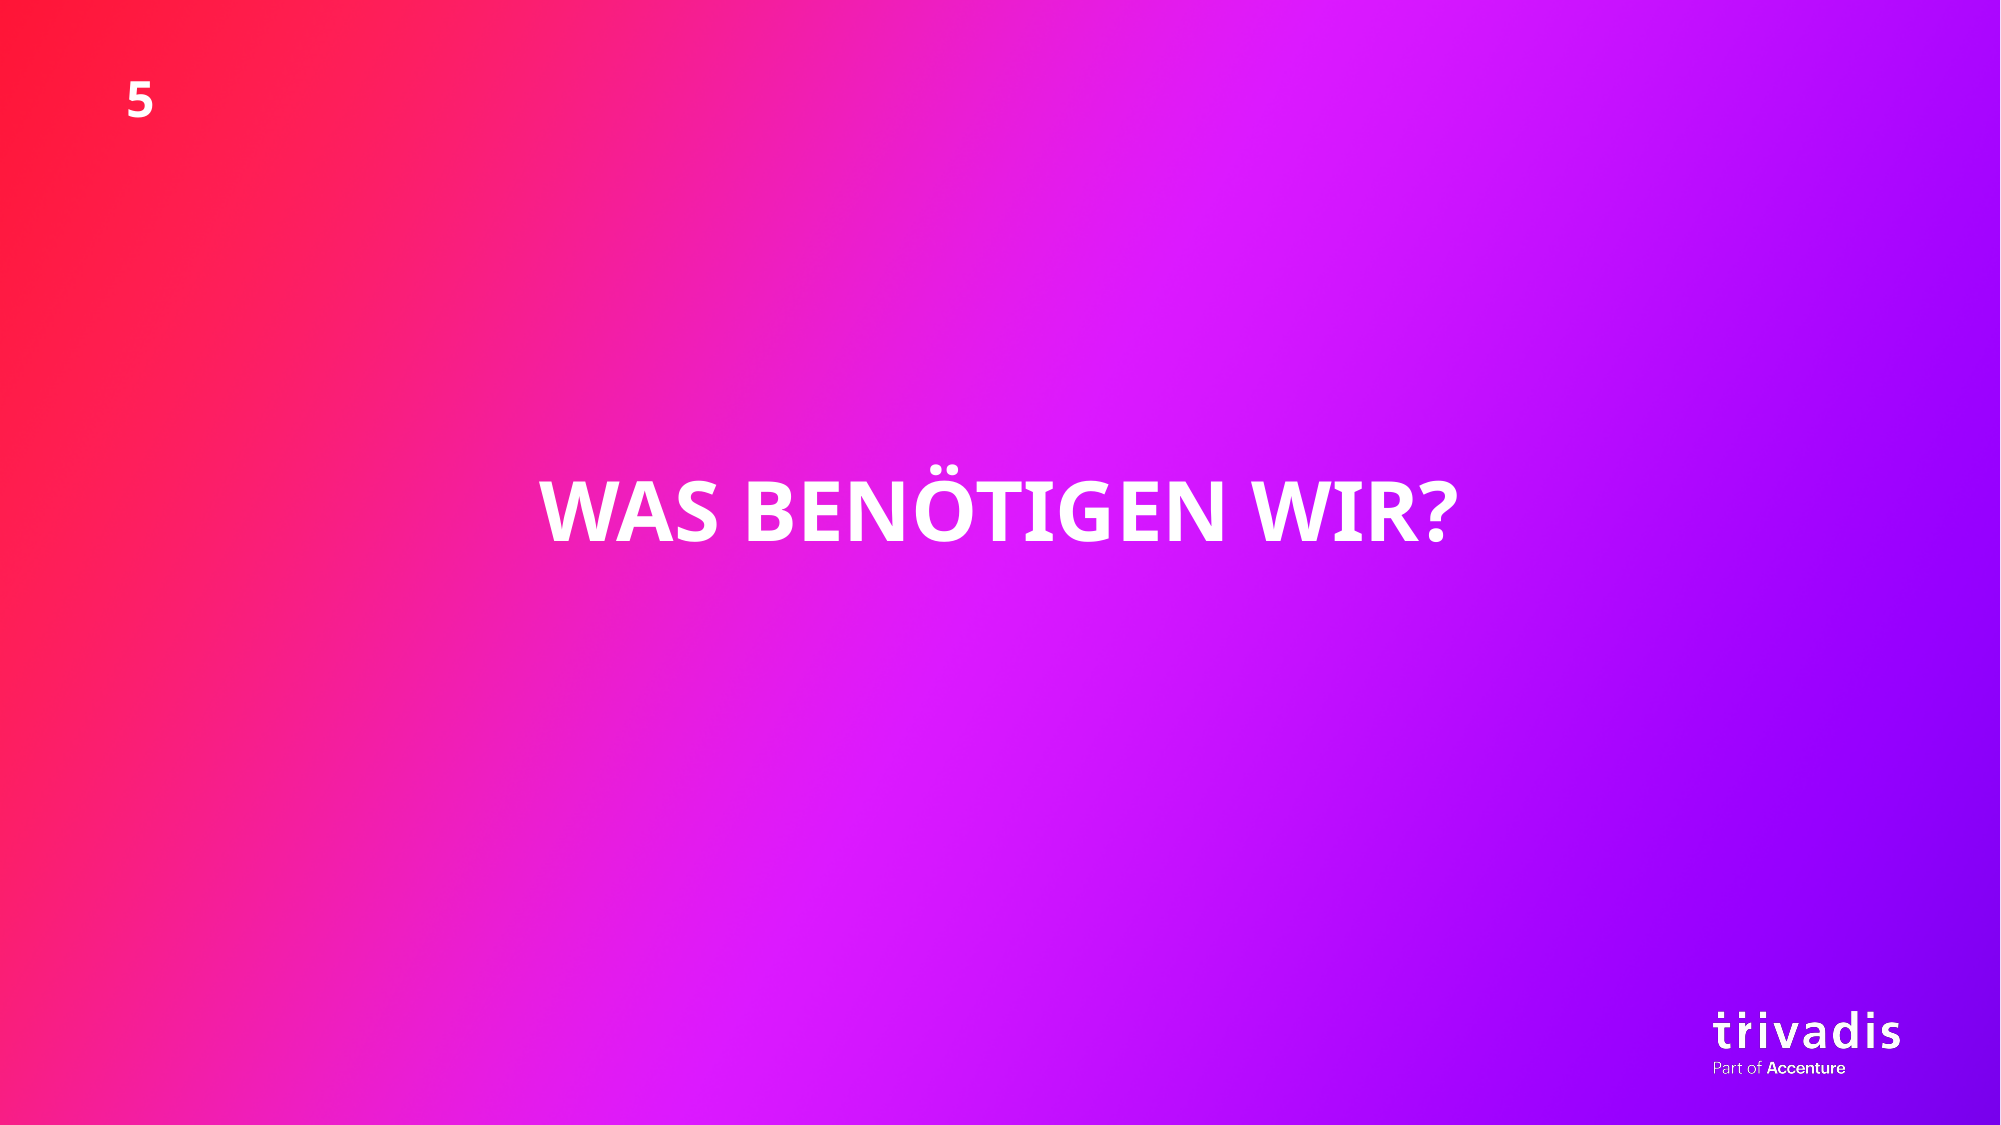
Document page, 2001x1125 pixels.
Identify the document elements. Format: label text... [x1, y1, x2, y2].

title Was benötigen wir? [150, 462, 1850, 686]
picture [0, 0, 2001, 1125]
